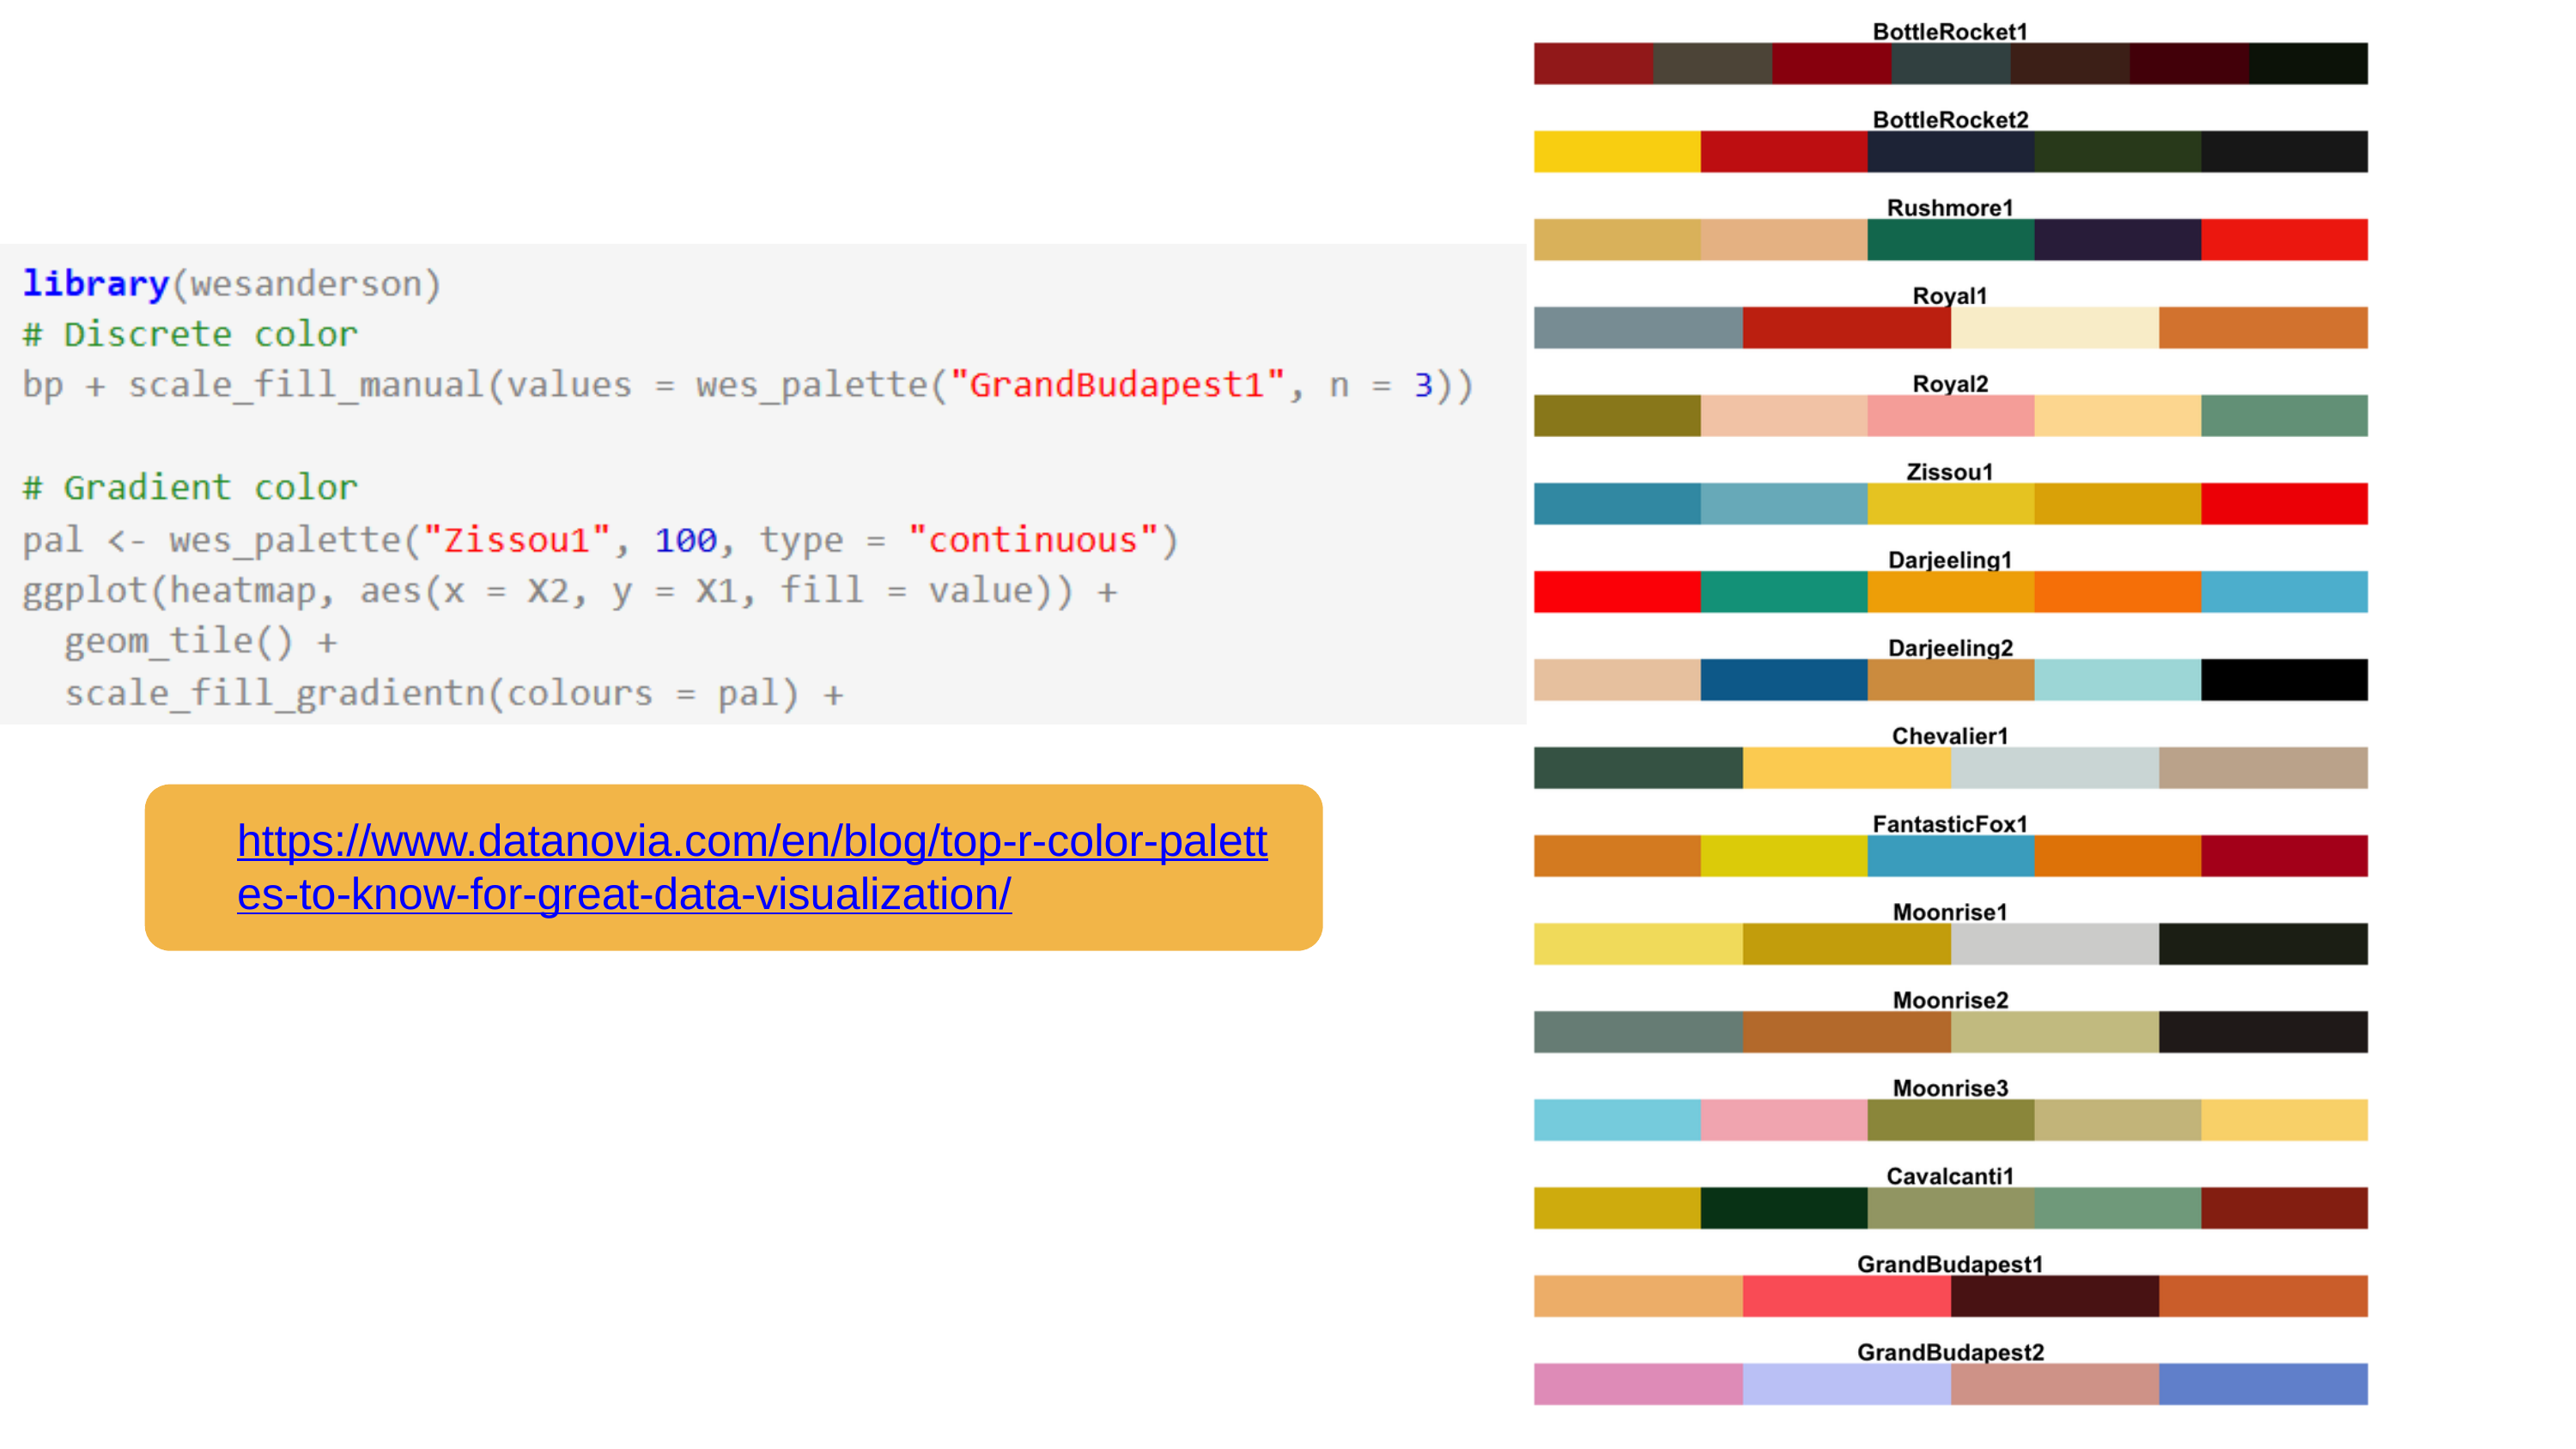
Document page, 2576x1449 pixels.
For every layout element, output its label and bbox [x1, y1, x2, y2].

text_box [144, 784, 1323, 951]
text_box [0, 244, 1527, 724]
text_box [1511, 20, 2391, 1428]
